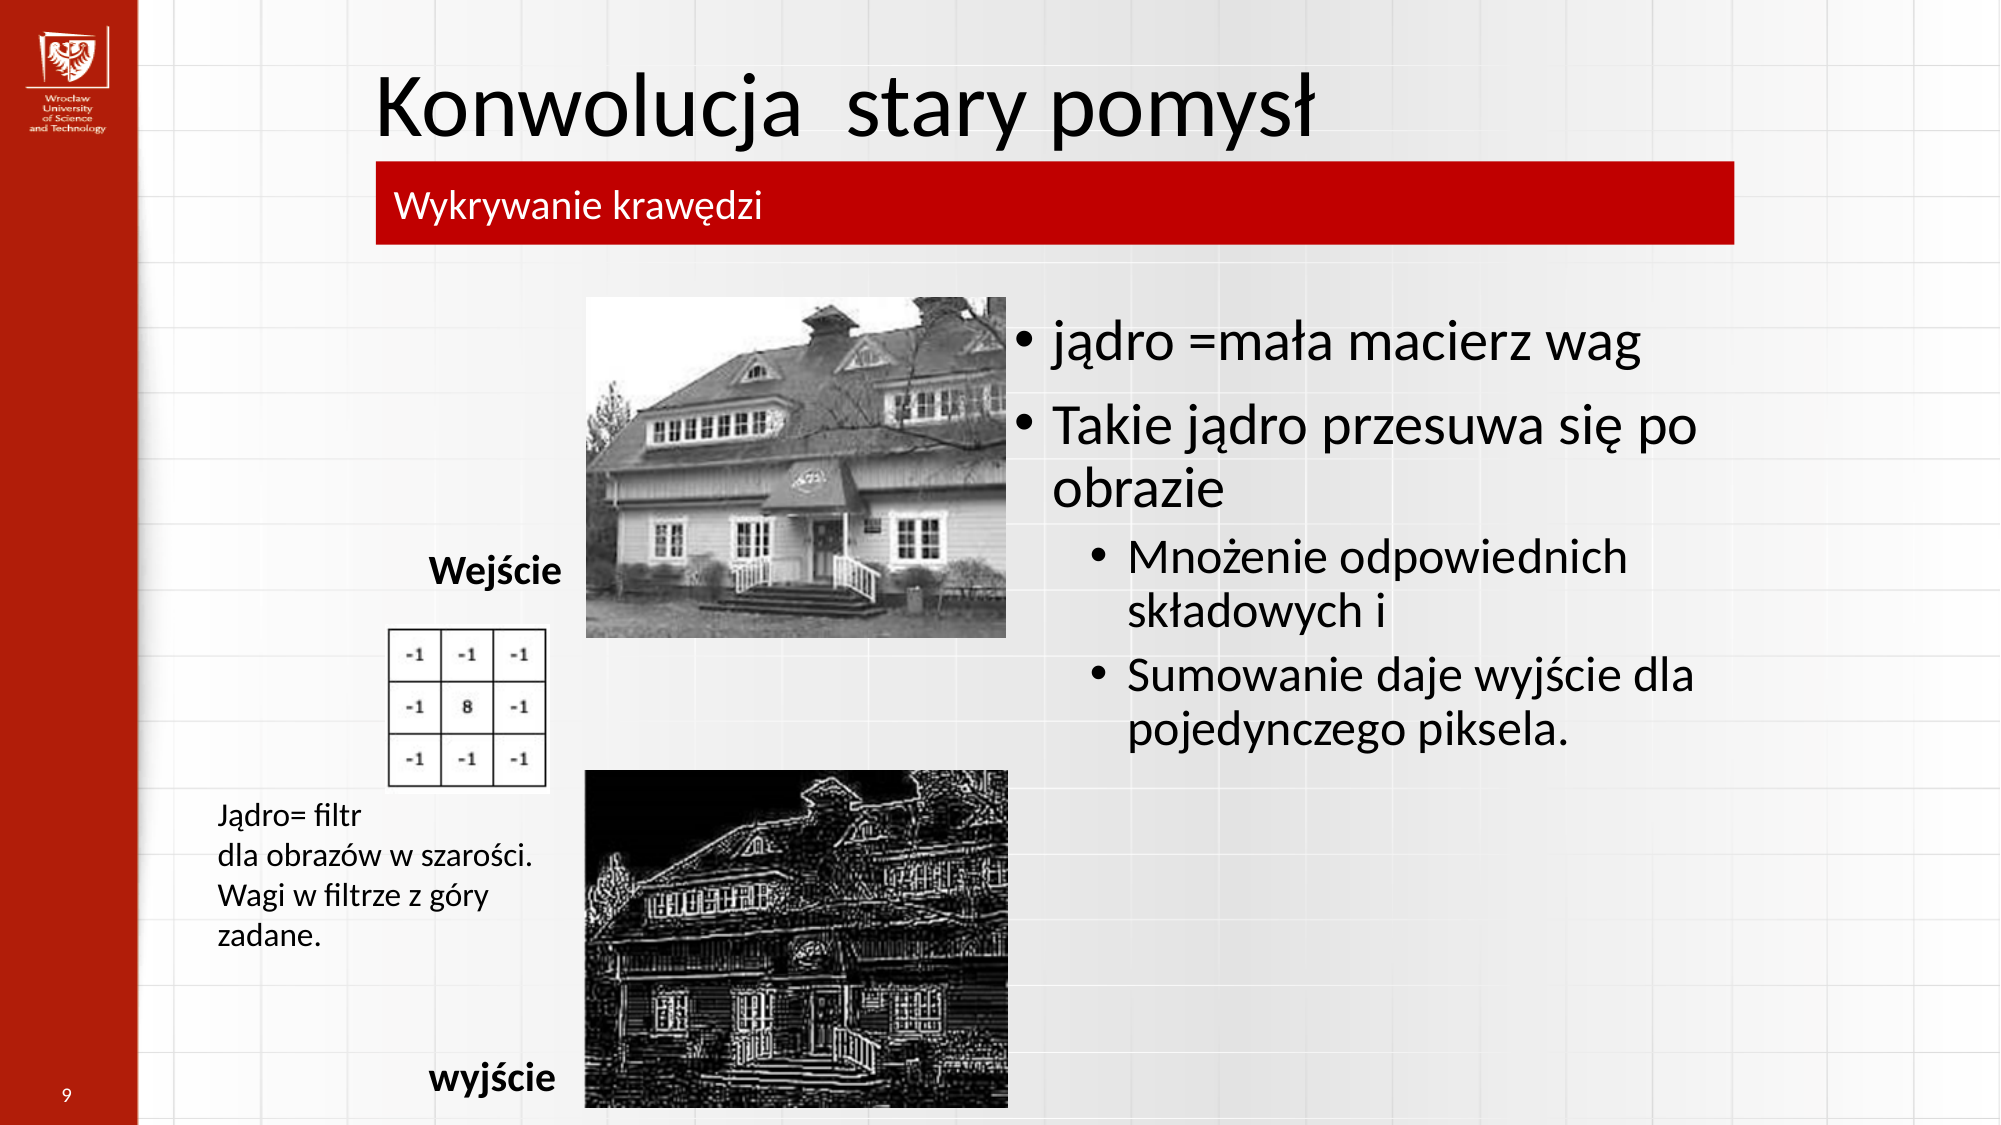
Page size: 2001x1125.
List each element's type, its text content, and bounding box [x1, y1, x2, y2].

text_box wyjście [413, 1060, 584, 1108]
list jądro =mała macierz wag Takie jądro przesuwa się po obrazie Mnożenie odpowiednich składowych i Sumowanie daje wyjście dla pojedynczego piksela. [999, 302, 1733, 1118]
text_box Wejście [413, 552, 586, 600]
picture [0, 0, 2000, 1125]
list Konwolucja stary pomysł [375, 28, 1732, 161]
list Wykrywanie krawędzi [375, 161, 1735, 245]
text_box Jądro= filtr dla obrazów w szarości. Wagi w filtrze z góry zadane. [202, 785, 584, 975]
